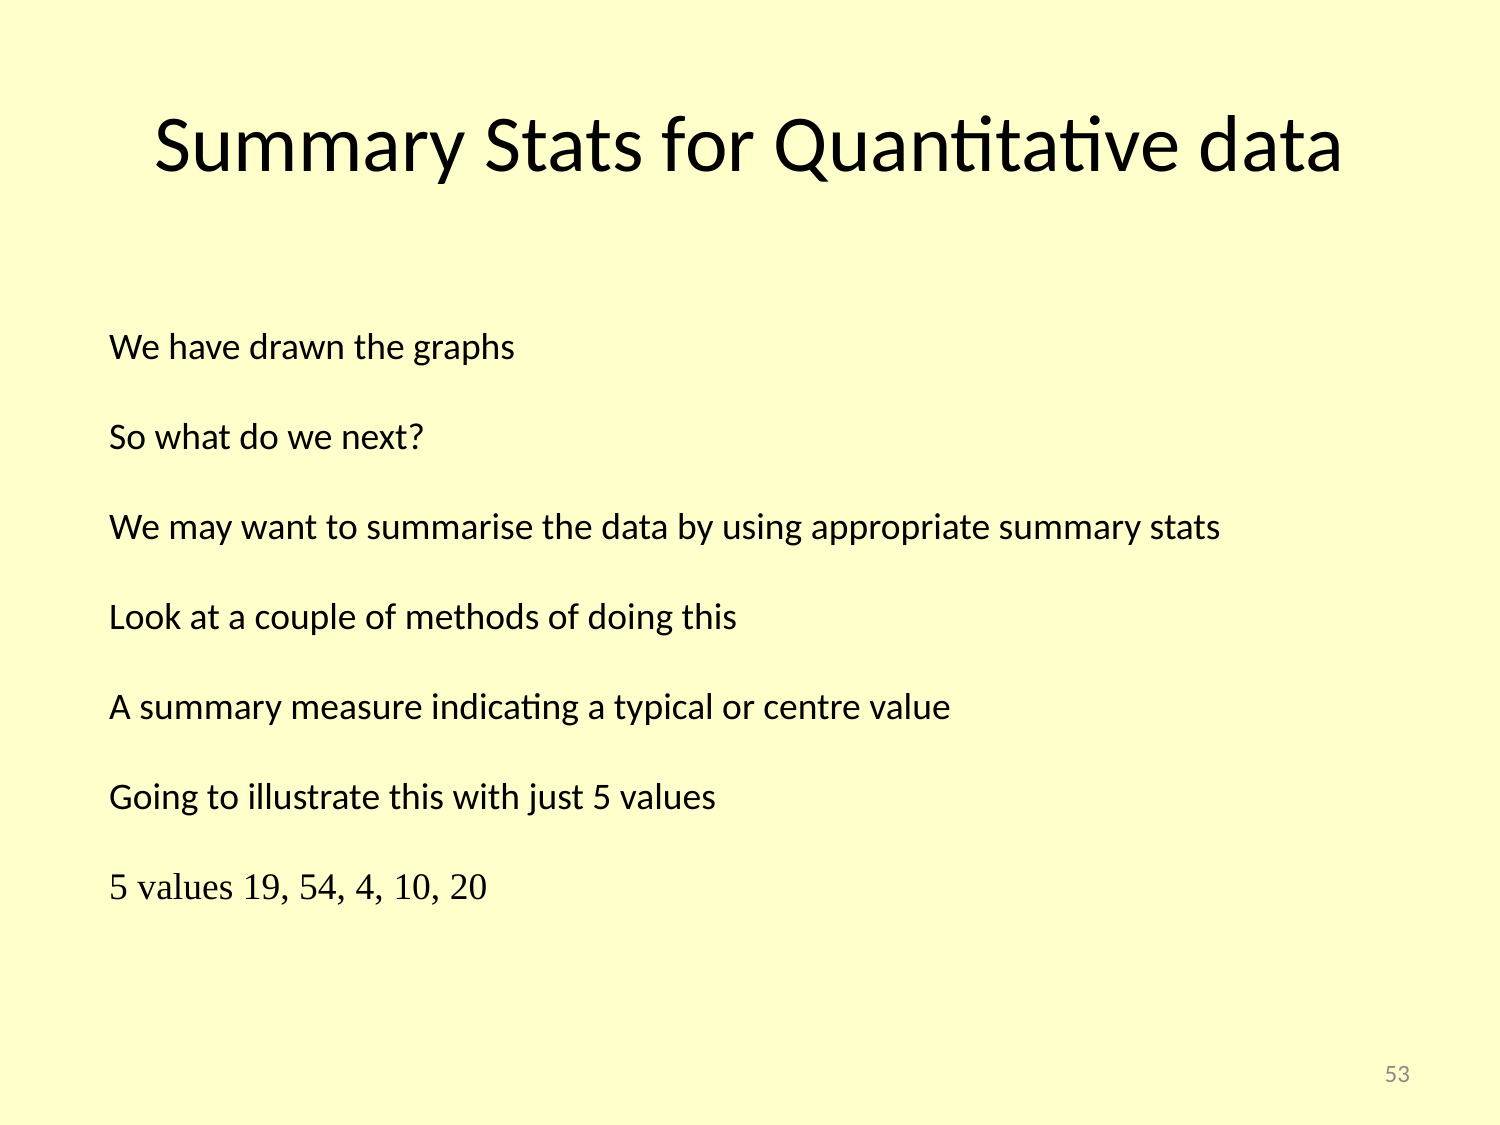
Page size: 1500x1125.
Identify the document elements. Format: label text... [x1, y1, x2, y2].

slide_number 53 [1074, 1042, 1425, 1103]
title Summary Stats for Quantitative data [75, 45, 1425, 233]
text_box We have drawn the graphs So what do we next? We may want to summarise the data by using appropriate summary stats Look at a couple of methods of doing this A summary measure indicating a typical or centre value Going to illustrate this with just 5 values 5 values 19, 54, 4, 10, 20 [94, 314, 1237, 1125]
